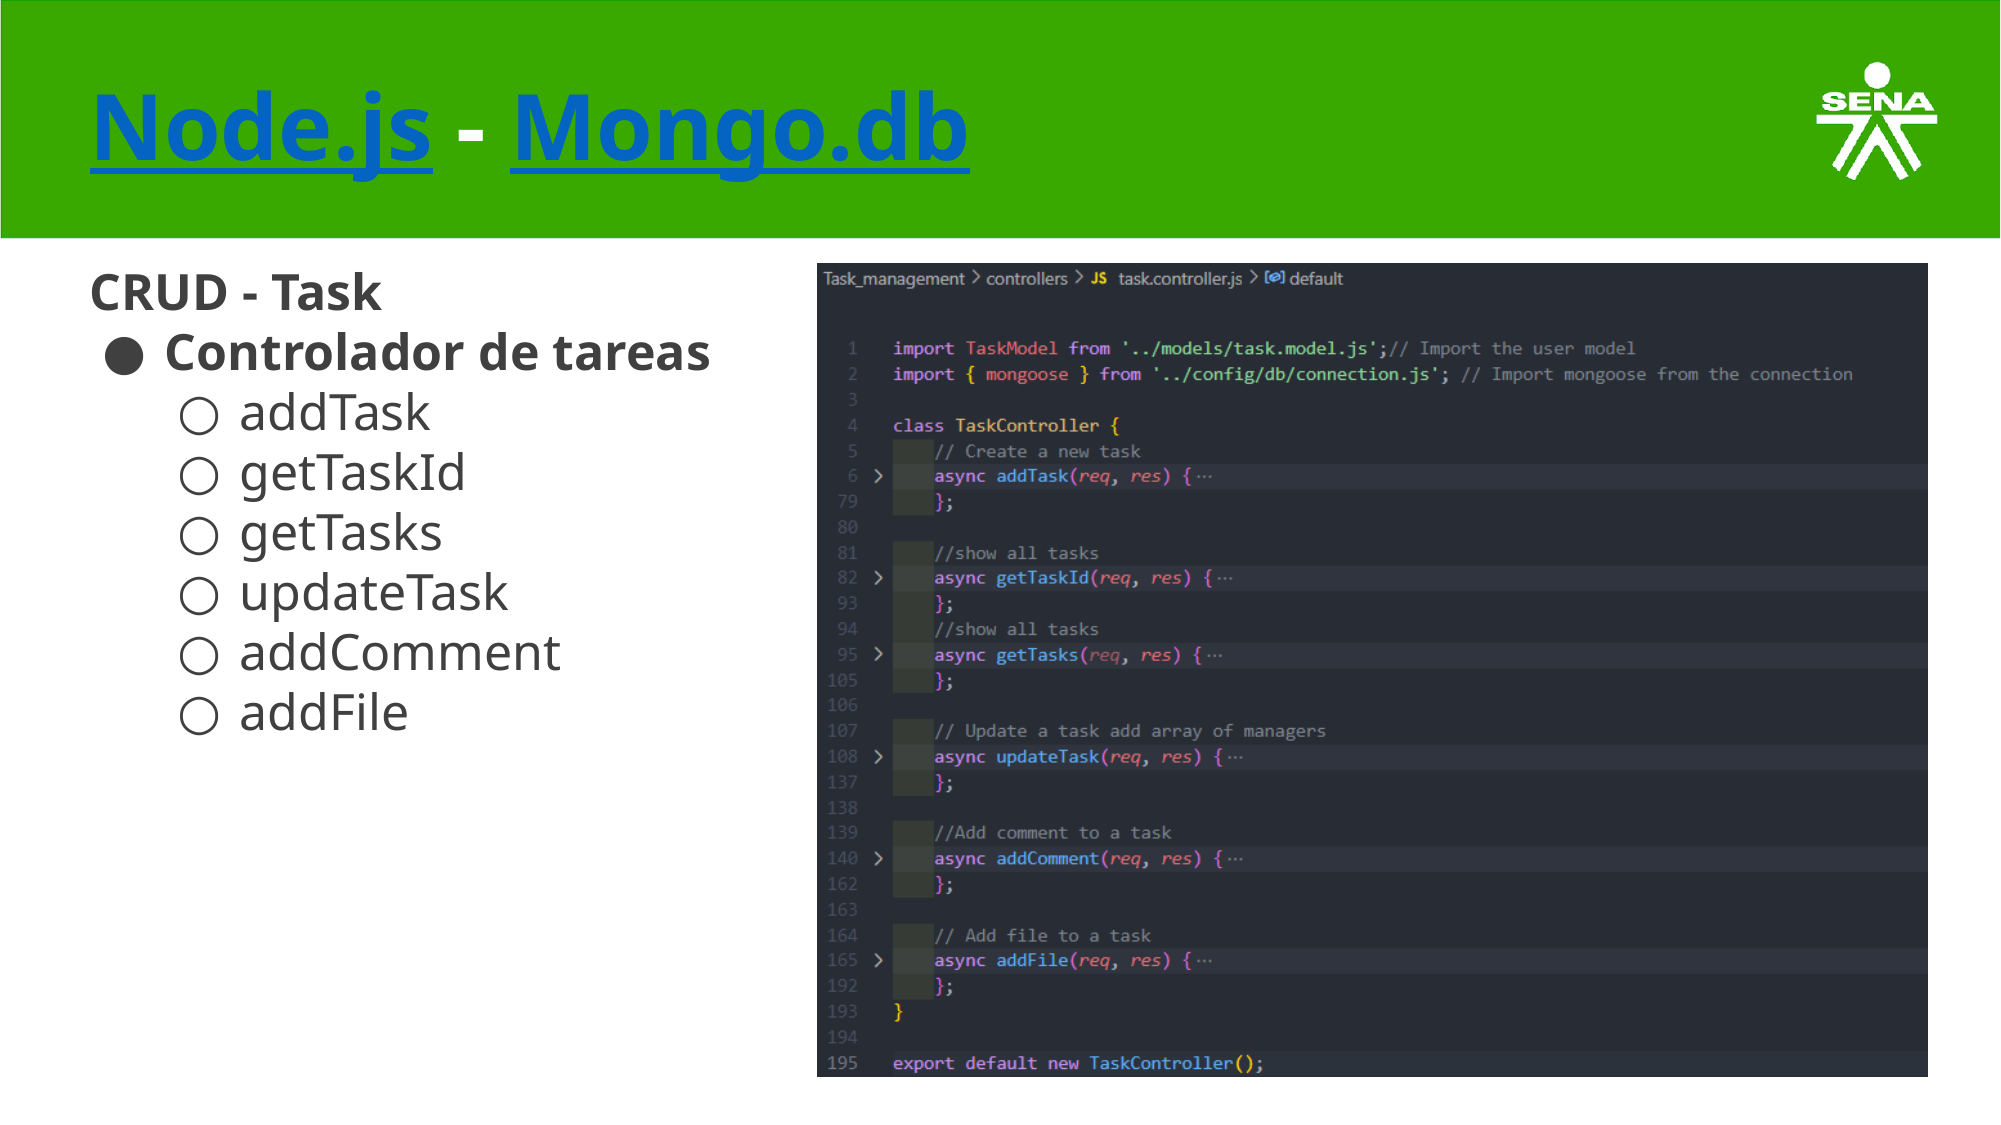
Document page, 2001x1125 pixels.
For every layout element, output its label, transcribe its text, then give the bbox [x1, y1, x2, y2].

picture [0, 0, 2001, 1125]
text_box CRUD - Task Controlador de tareas addTask getTaskId getTasks updateTask addComment addFile [74, 252, 1753, 1036]
title Node.js - Mongo.db [74, 18, 1800, 236]
